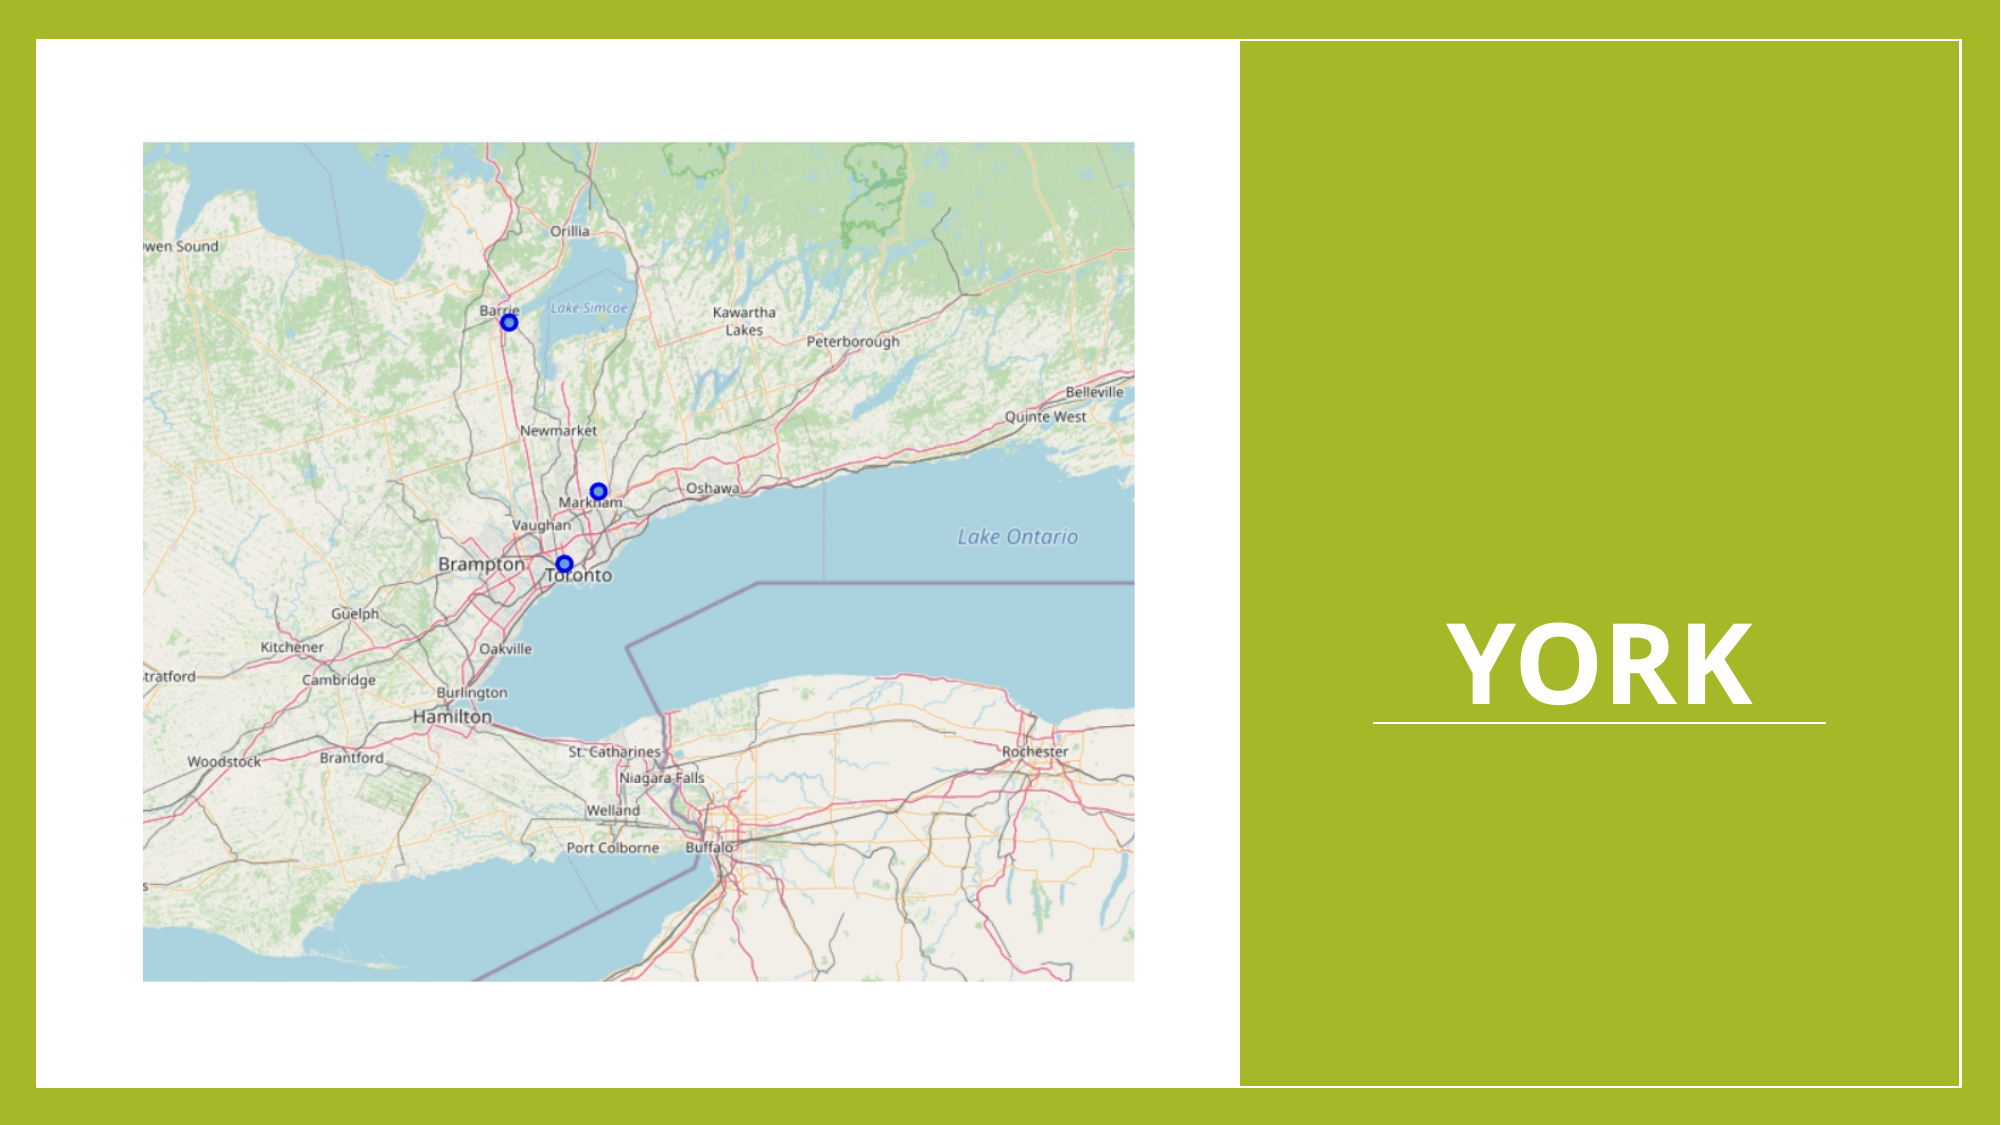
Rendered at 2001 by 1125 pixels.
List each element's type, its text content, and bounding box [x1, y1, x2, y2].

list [142, 140, 1136, 985]
text_box [36, 39, 1962, 1088]
title york [1344, 140, 1855, 735]
